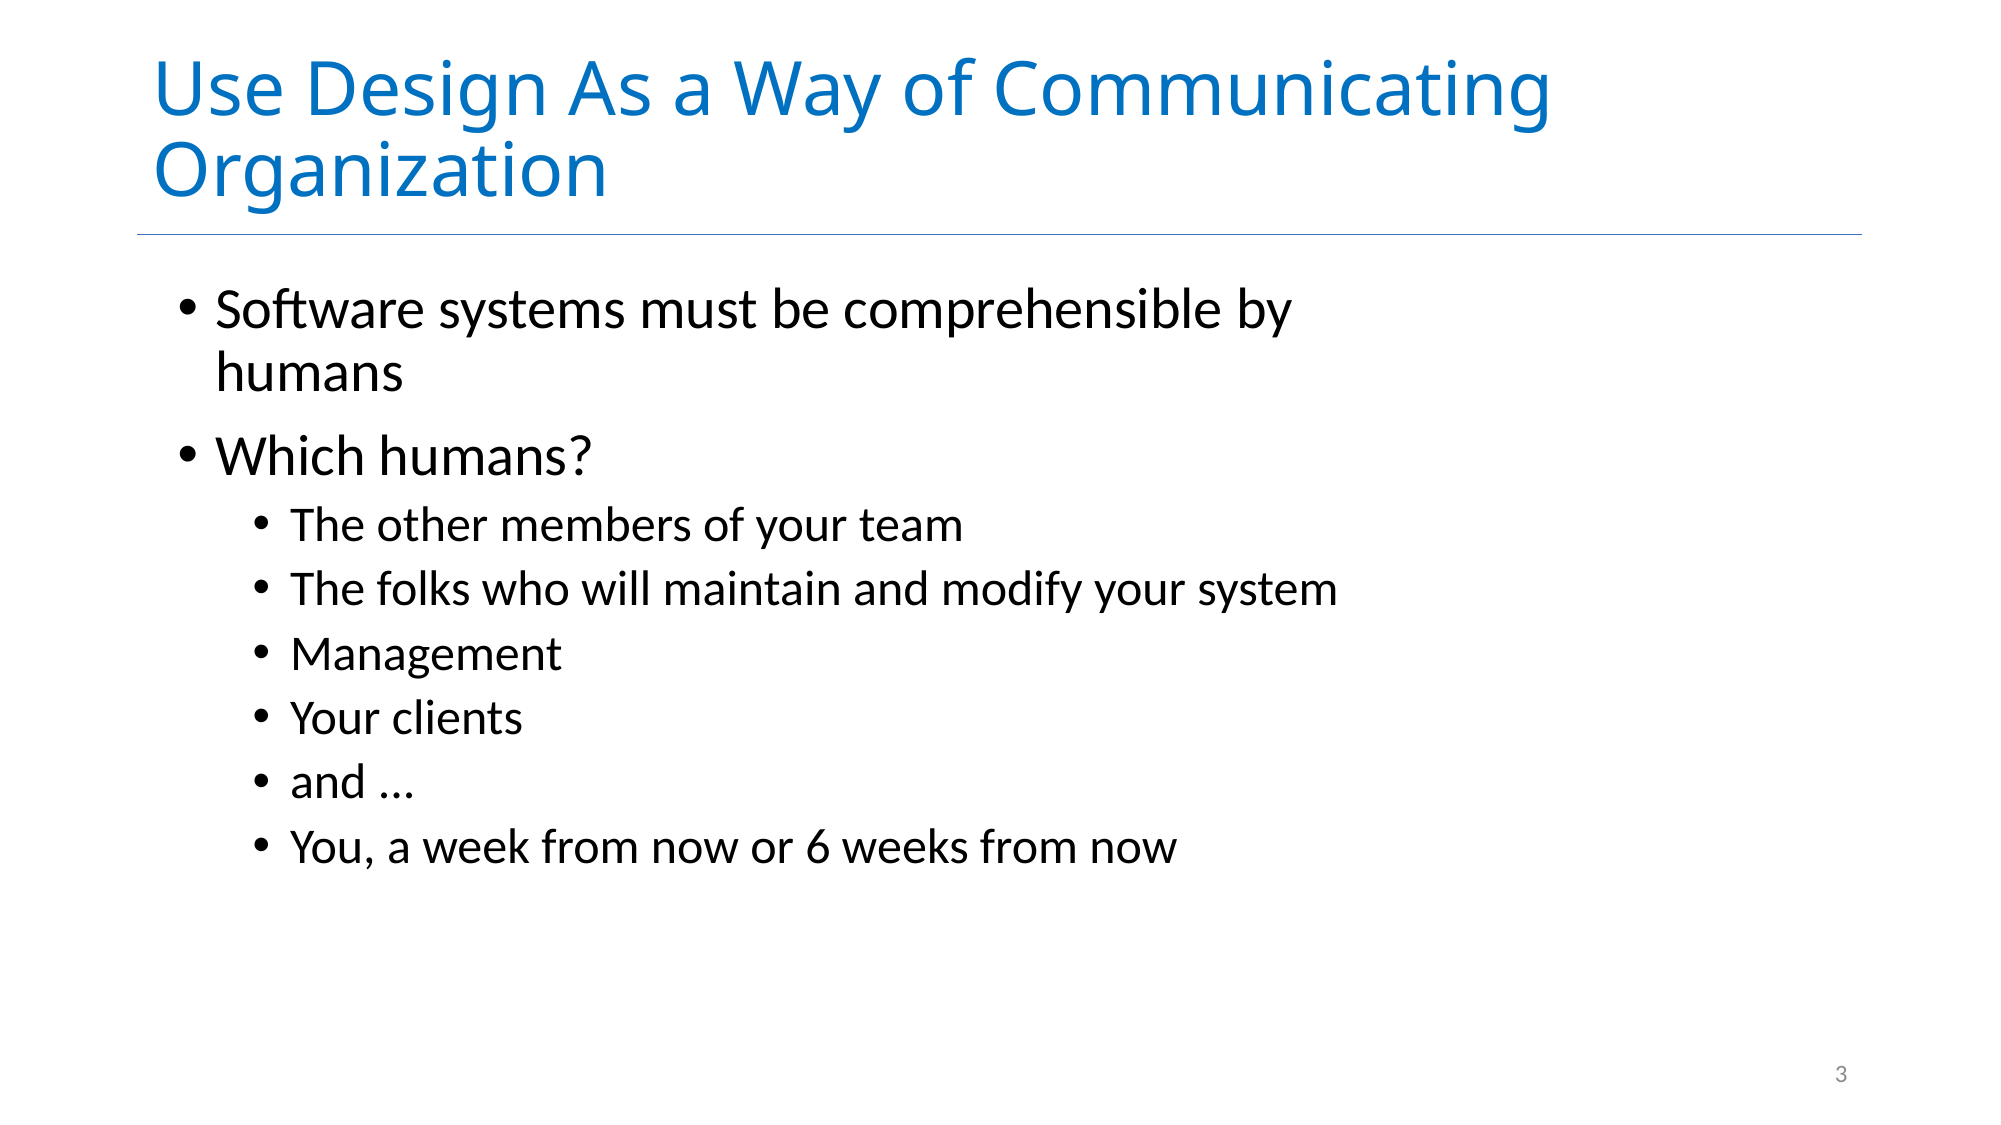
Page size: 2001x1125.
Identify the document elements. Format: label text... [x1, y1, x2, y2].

title Use Design As a Way of Communicating Organization [137, 3, 1863, 221]
text_box Software systems must be comprehensible by humans Which humans? The other members of your team The folks who will maintain and modify your system Management Your clients and ... You, a week from now or 6 weeks from now [162, 271, 1457, 985]
slide_number 3 [1412, 1042, 1863, 1103]
list [137, 246, 1432, 960]
